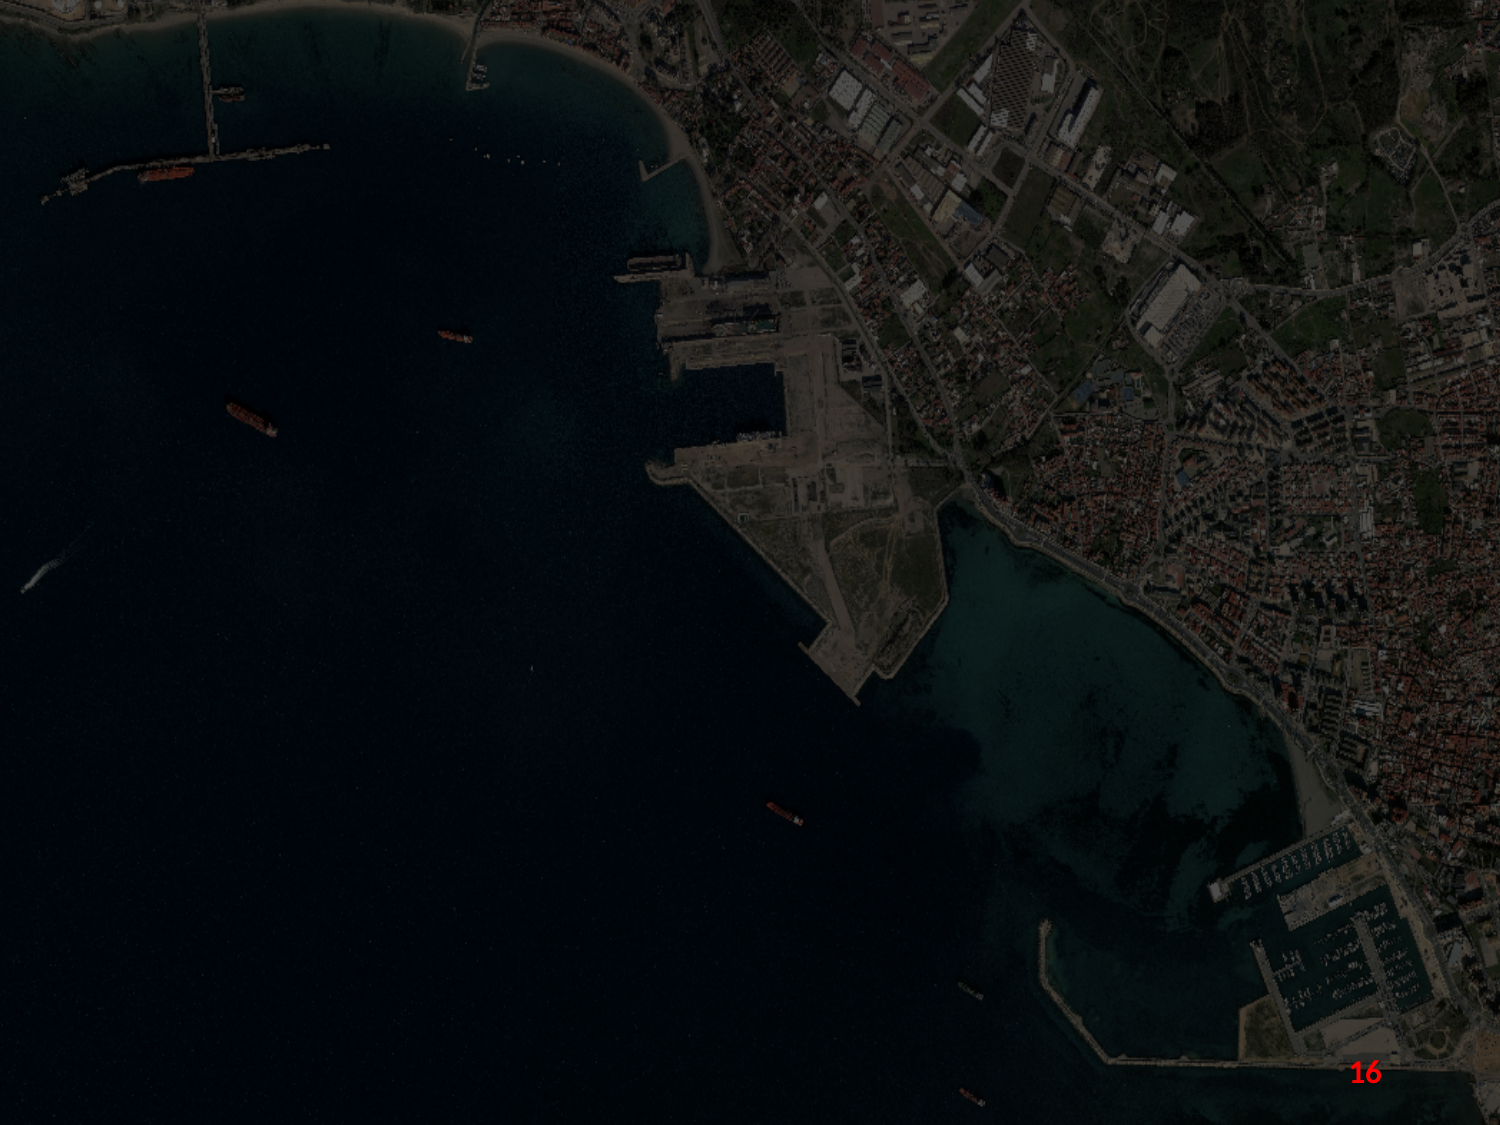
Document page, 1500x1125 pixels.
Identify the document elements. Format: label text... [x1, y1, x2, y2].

picture [0, 0, 1500, 1125]
slide_number 16 [1059, 1042, 1397, 1103]
